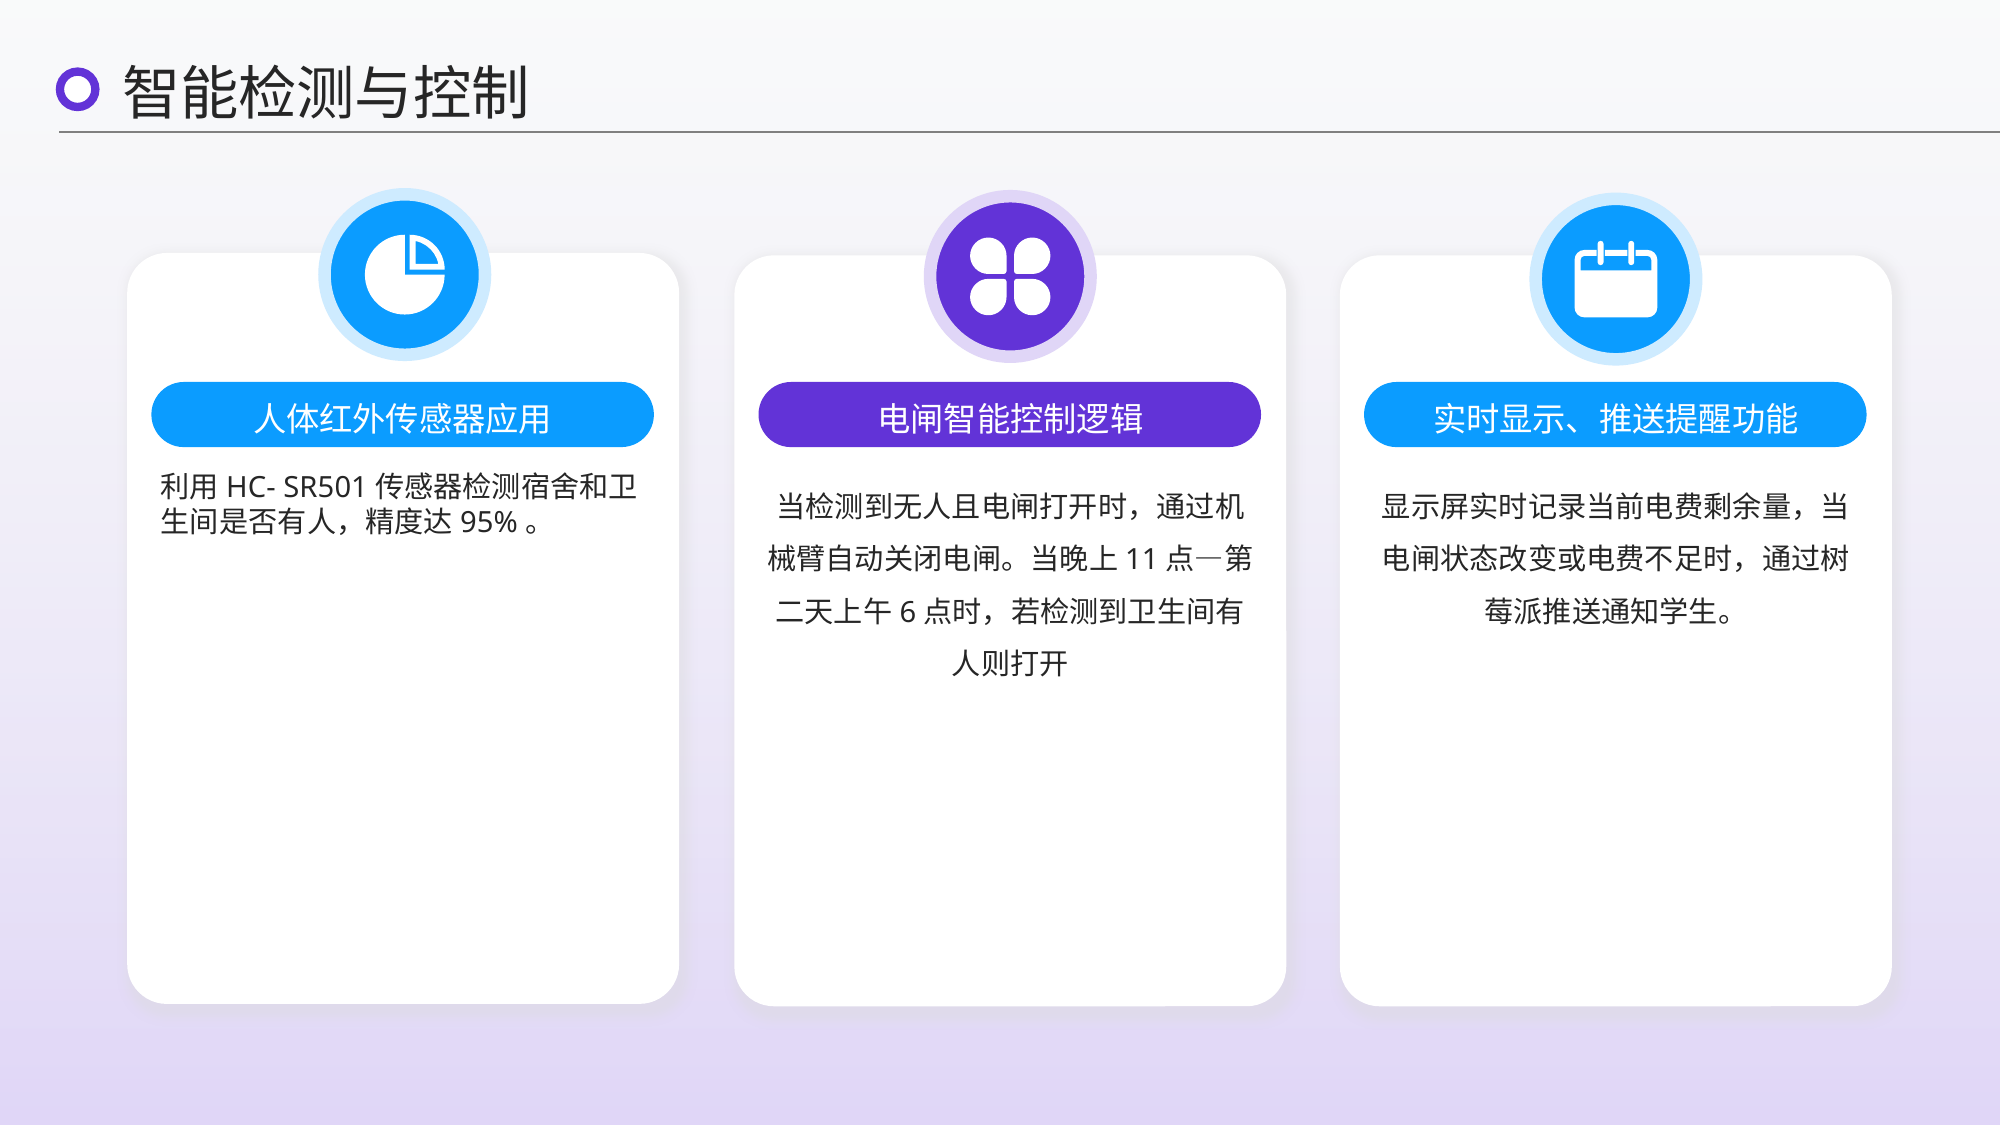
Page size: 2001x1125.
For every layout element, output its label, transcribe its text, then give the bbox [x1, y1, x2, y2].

text_box [127, 252, 680, 1004]
text_box 显示屏实时记录当前电费剩余量，当电闸状态改变或电费不足时，通过树莓派推送通知学生。 [1371, 470, 1860, 977]
text_box [59, 71, 96, 108]
text_box 智能检测与控制 [122, 48, 1859, 120]
text_box [0, 0, 2000, 1125]
text_box [1334, 249, 1908, 1027]
text_box [1014, 278, 1051, 316]
text_box [1535, 198, 1697, 360]
text_box [364, 234, 445, 315]
text_box [1014, 237, 1051, 274]
text_box [1339, 255, 1892, 1007]
text_box [1574, 240, 1658, 318]
text_box 当检测到无人且电闸打开时，通过机械臂自动关闭电闸。当晚上11点—第二天上午6点时，若检测到卫生间有人则打开 [766, 470, 1255, 977]
text_box 利用HC- SR501传感器检测宿舍和卫生间是否有人，精度达95%。 [160, 468, 649, 974]
text_box [324, 194, 486, 355]
text_box [121, 247, 695, 1024]
text_box [734, 255, 1287, 1007]
text_box 电闸智能控制逻辑 [750, 381, 1271, 448]
text_box [970, 278, 1007, 316]
text_box 人体红外传感器应用 [151, 381, 654, 448]
text_box [728, 249, 1303, 1027]
text_box [930, 196, 1091, 357]
text_box [970, 237, 1007, 274]
text_box 实时显示、推送提醒功能 [1355, 381, 1876, 448]
